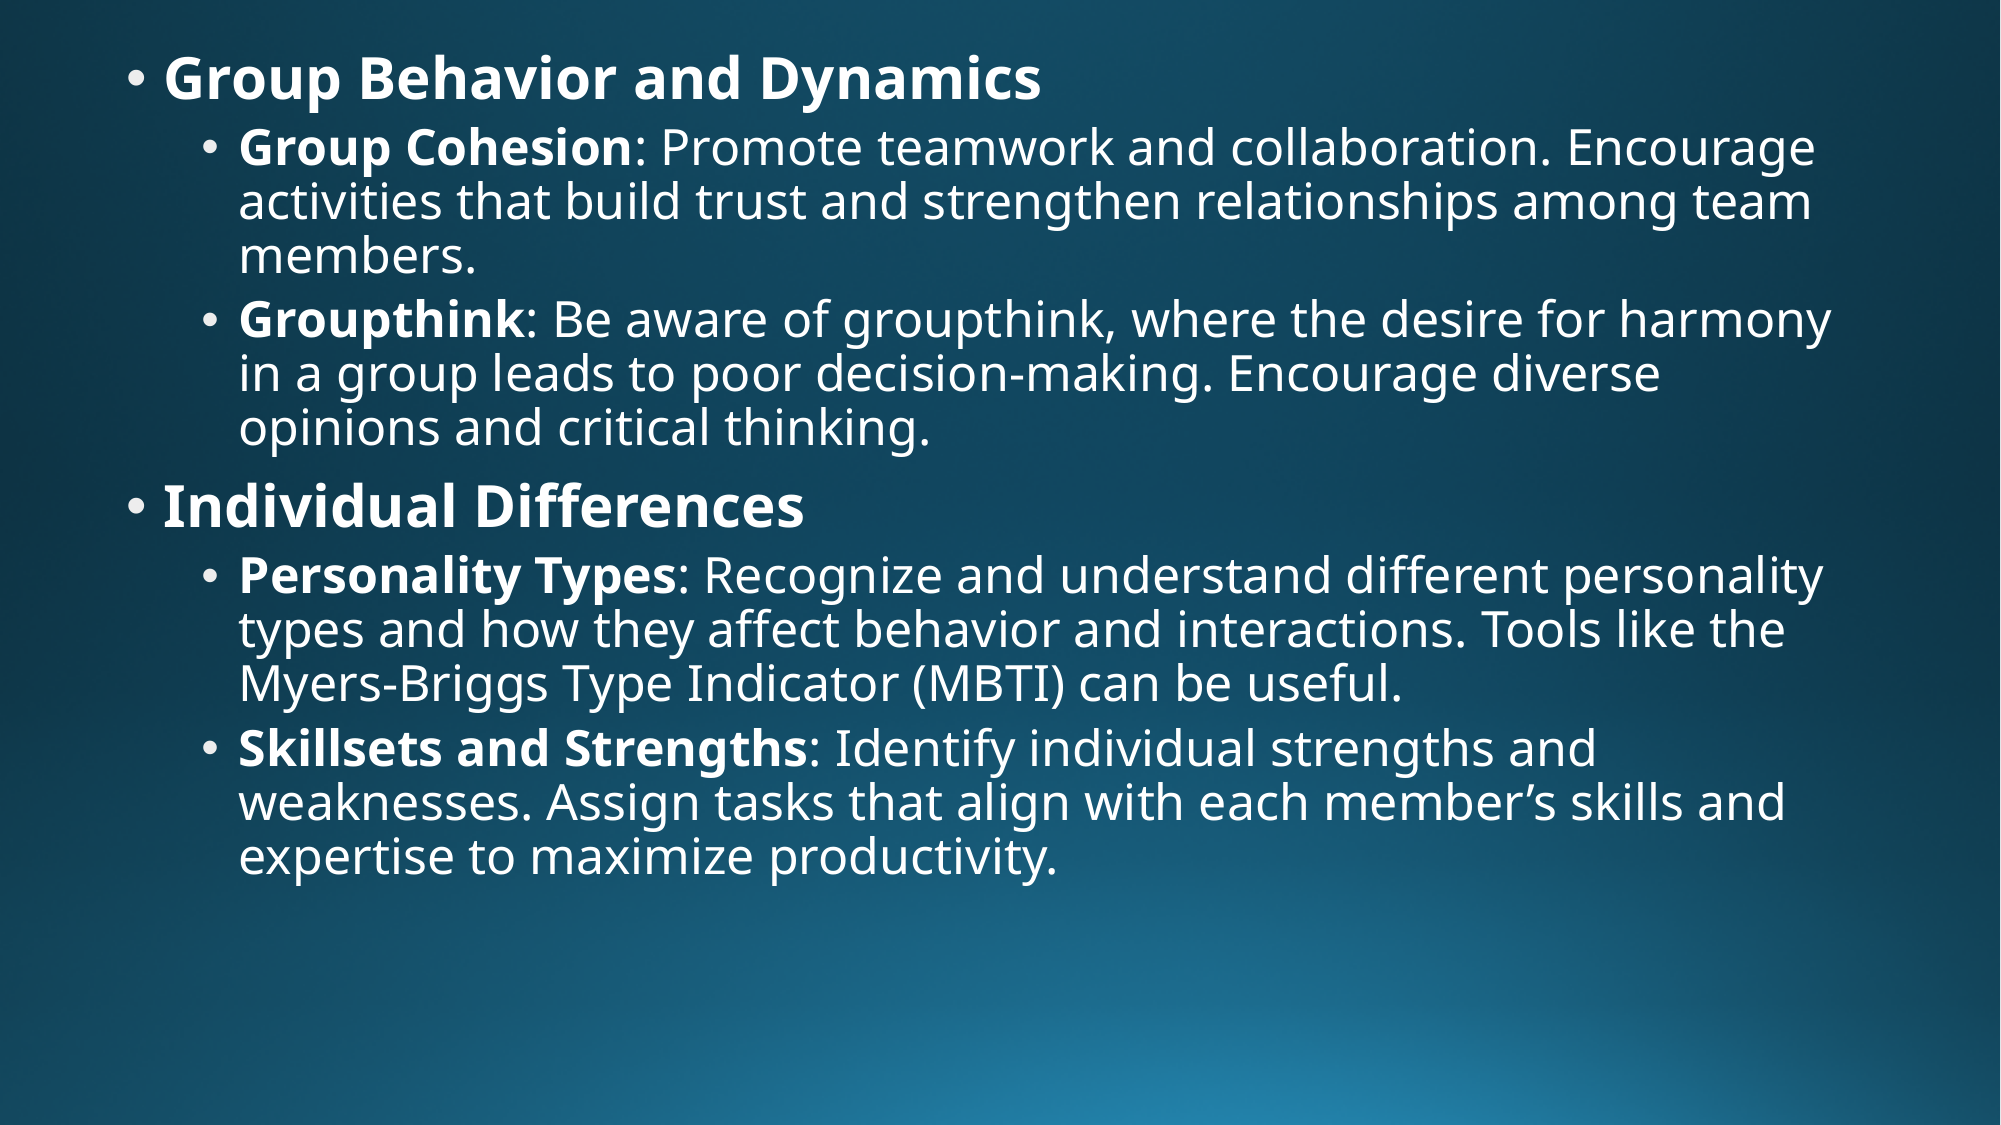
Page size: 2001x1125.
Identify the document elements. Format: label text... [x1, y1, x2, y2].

list Group Behavior and Dynamics Group Cohesion: Promote teamwork and collaboration. Encourage activities that build trust and strengthen relationships among team members. Groupthink: Be aware of groupthink, where the desire for harmony in a group leads to poor decision-making. Encourage diverse opinions and critical thinking. Individual Differences Personality Types: Recognize and understand different personality types and how they affect behavior and interactions. Tools like the Myers-Briggs Type Indicator (MBTI) can be useful. Skillsets and Strengths: Identify individual strengths and weaknesses. Assign tasks that align with each member’s skills and expertise to maximize productivity. [111, 41, 1863, 1014]
picture [0, 0, 2001, 1125]
